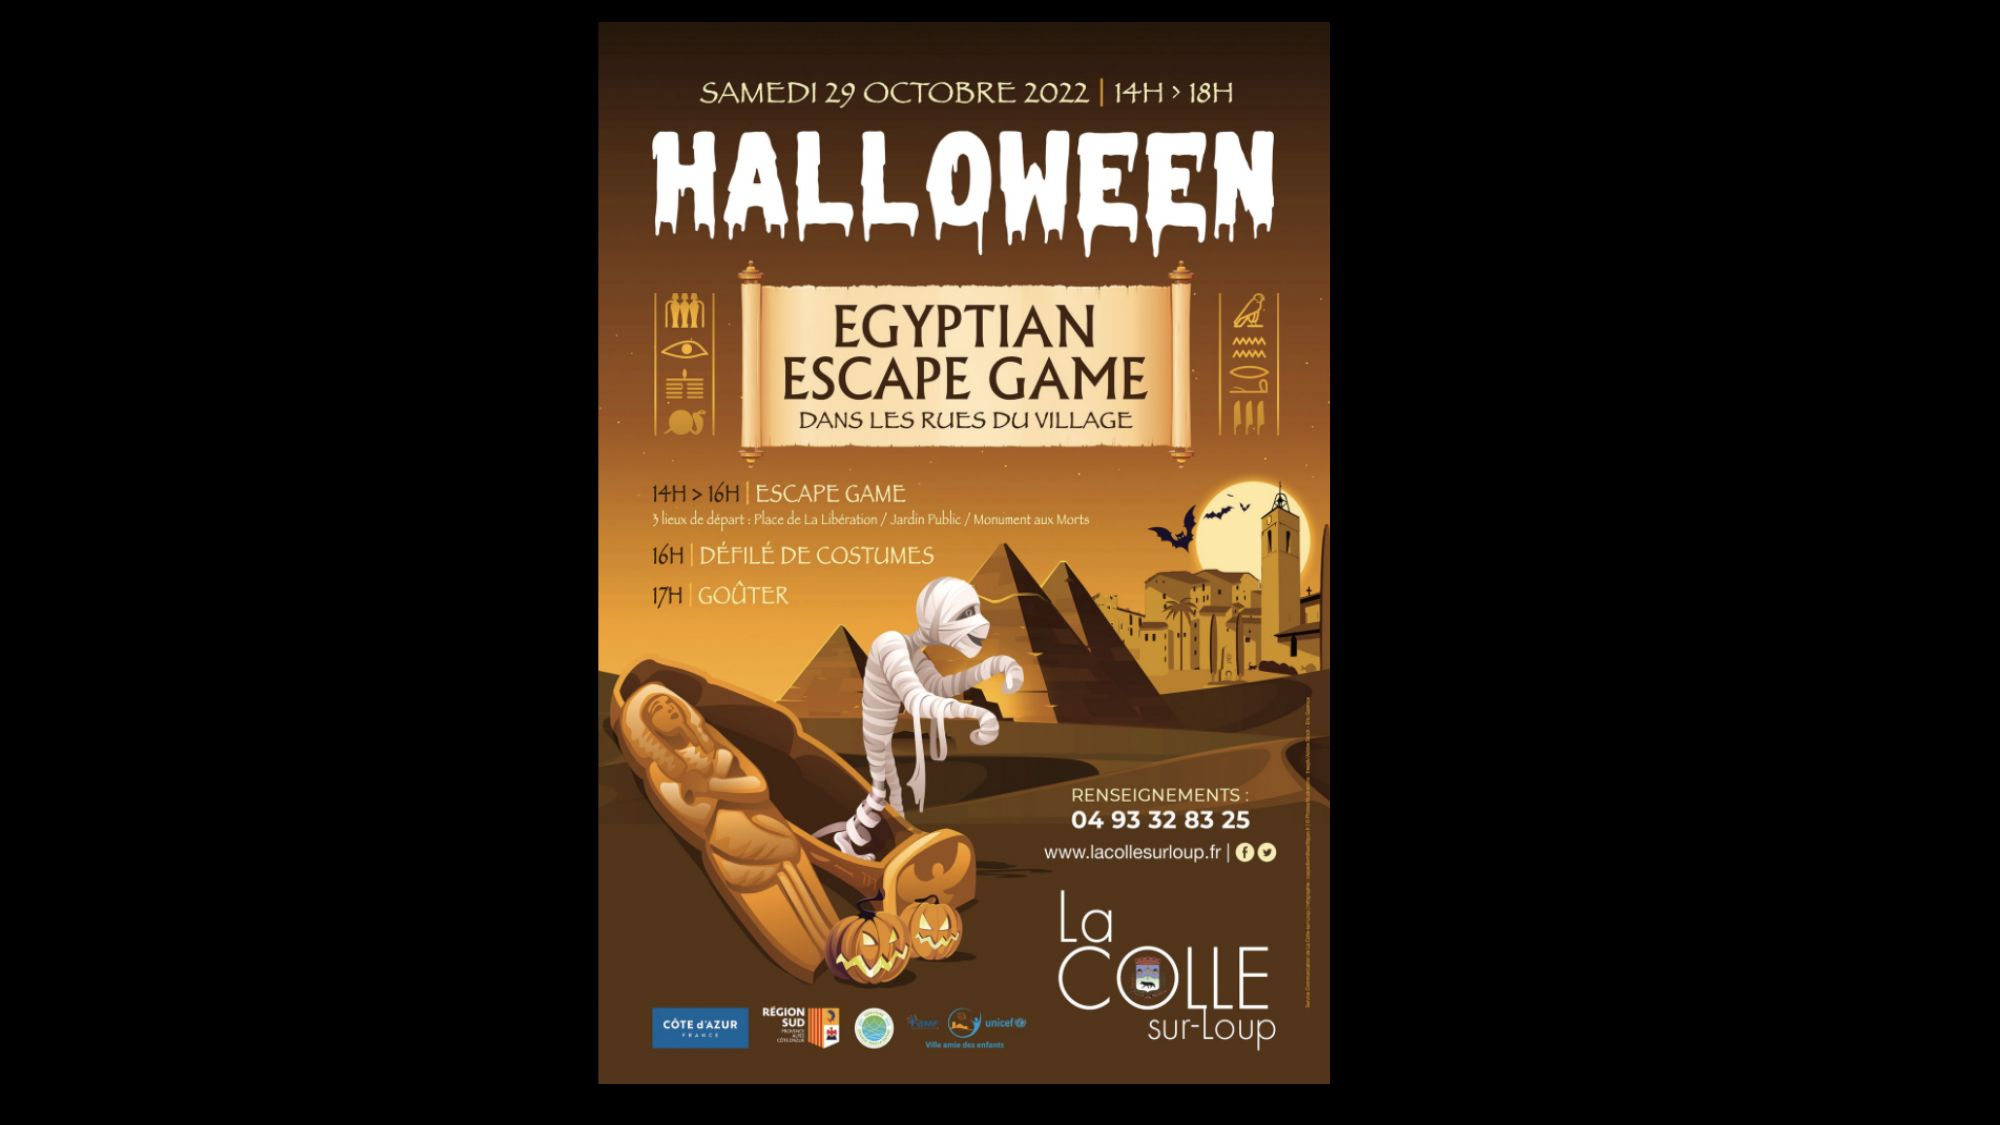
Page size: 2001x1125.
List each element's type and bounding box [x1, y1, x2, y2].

picture [598, 21, 1330, 1084]
